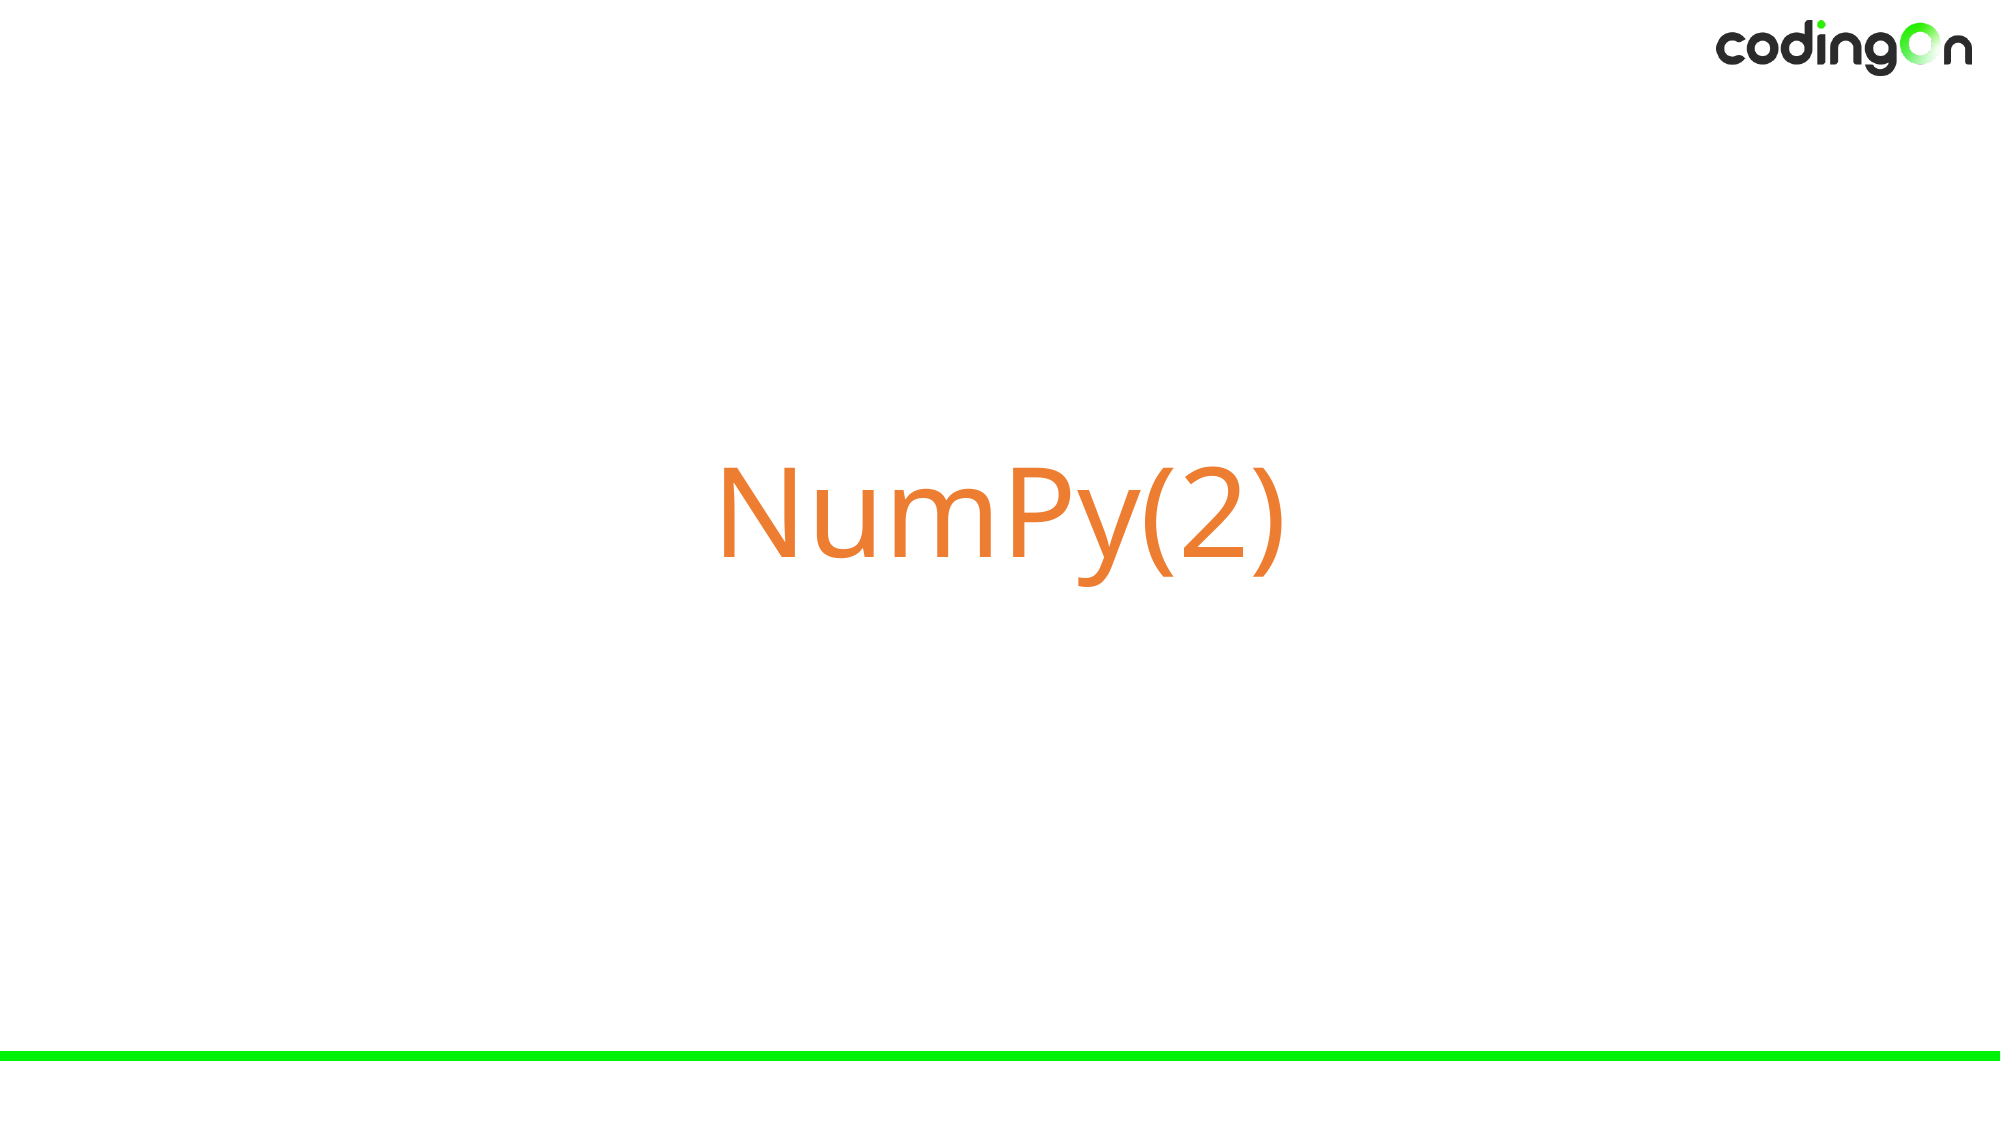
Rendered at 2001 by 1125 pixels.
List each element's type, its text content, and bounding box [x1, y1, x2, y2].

text_box NumPy(2) [697, 424, 1303, 590]
picture [1716, 20, 1972, 76]
